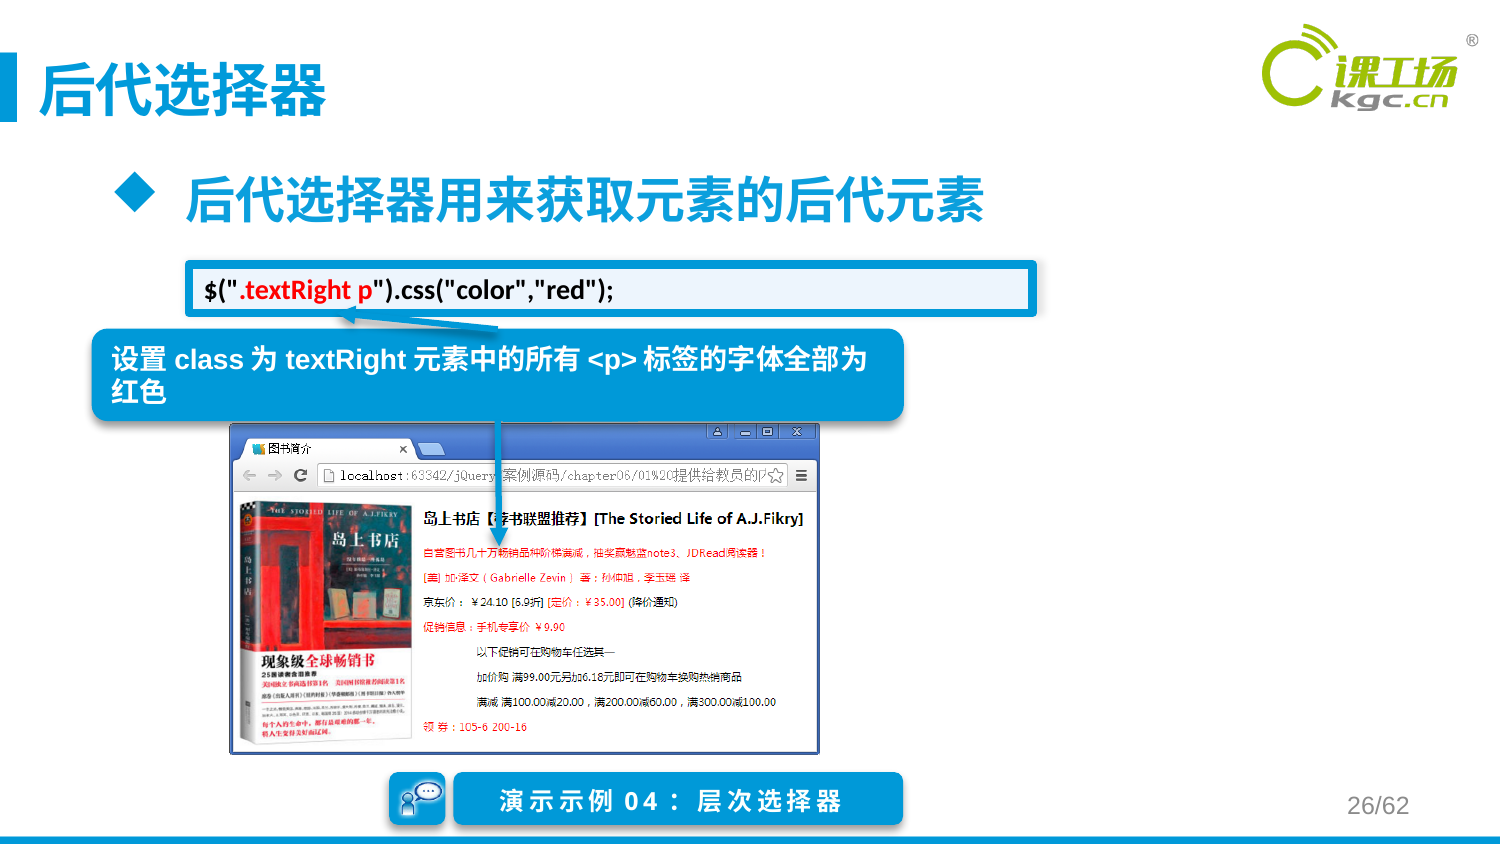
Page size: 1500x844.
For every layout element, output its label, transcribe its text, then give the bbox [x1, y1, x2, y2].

title 后代选择器 [37, 33, 1390, 151]
list 后代选择器用来获取元素的后代元素 [94, 160, 1424, 754]
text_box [388, 771, 904, 826]
picture [0, 0, 1500, 836]
text_box $(".textRight p").css("color","red"); [188, 264, 1033, 313]
text_box 设置class为textRight元素中的所有<p>标签的字体全部为红色 [92, 329, 904, 422]
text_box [336, 312, 498, 348]
slide_number 26/62 [1074, 782, 1425, 828]
